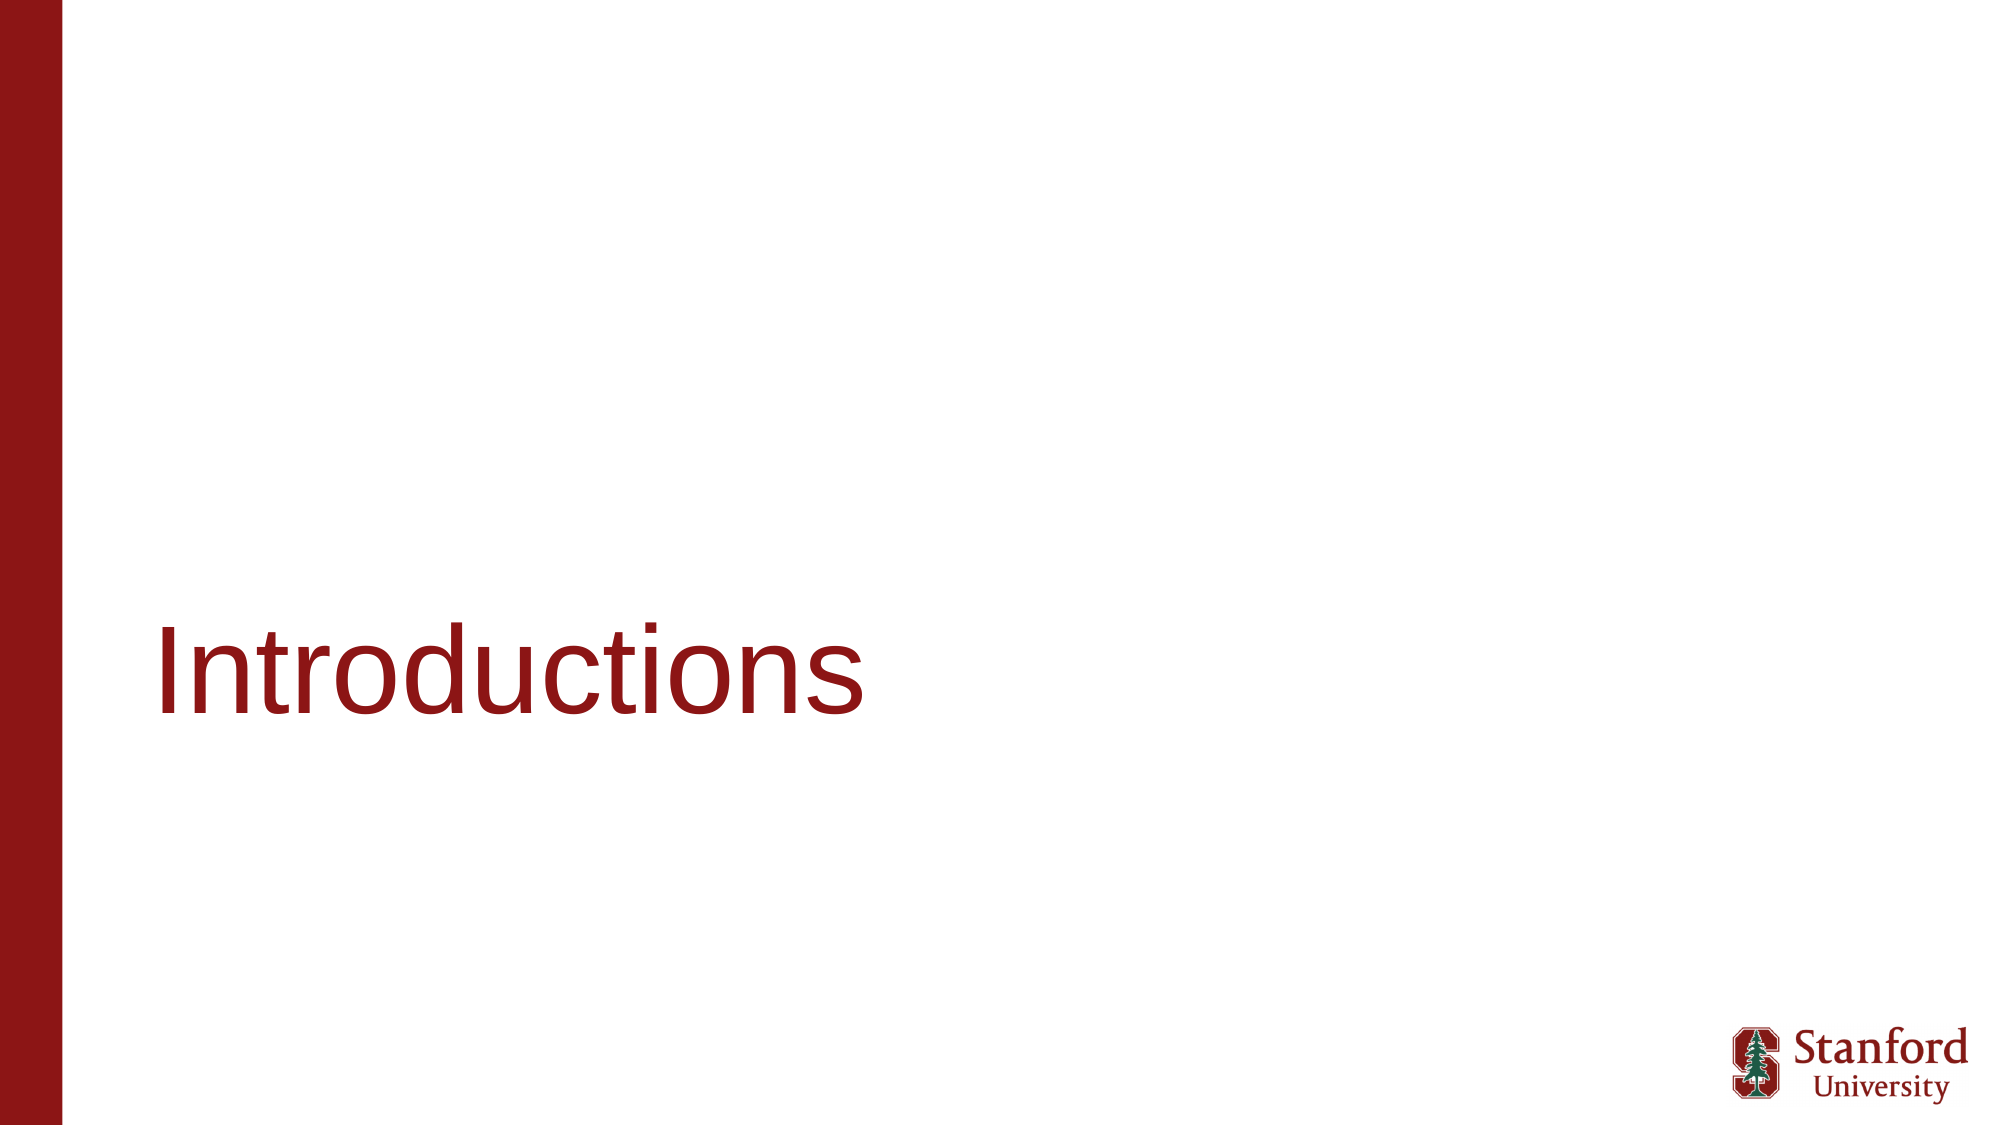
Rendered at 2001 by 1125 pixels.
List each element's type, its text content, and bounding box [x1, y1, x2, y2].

picture [1726, 1023, 1969, 1107]
title Introductions [136, 280, 1862, 749]
